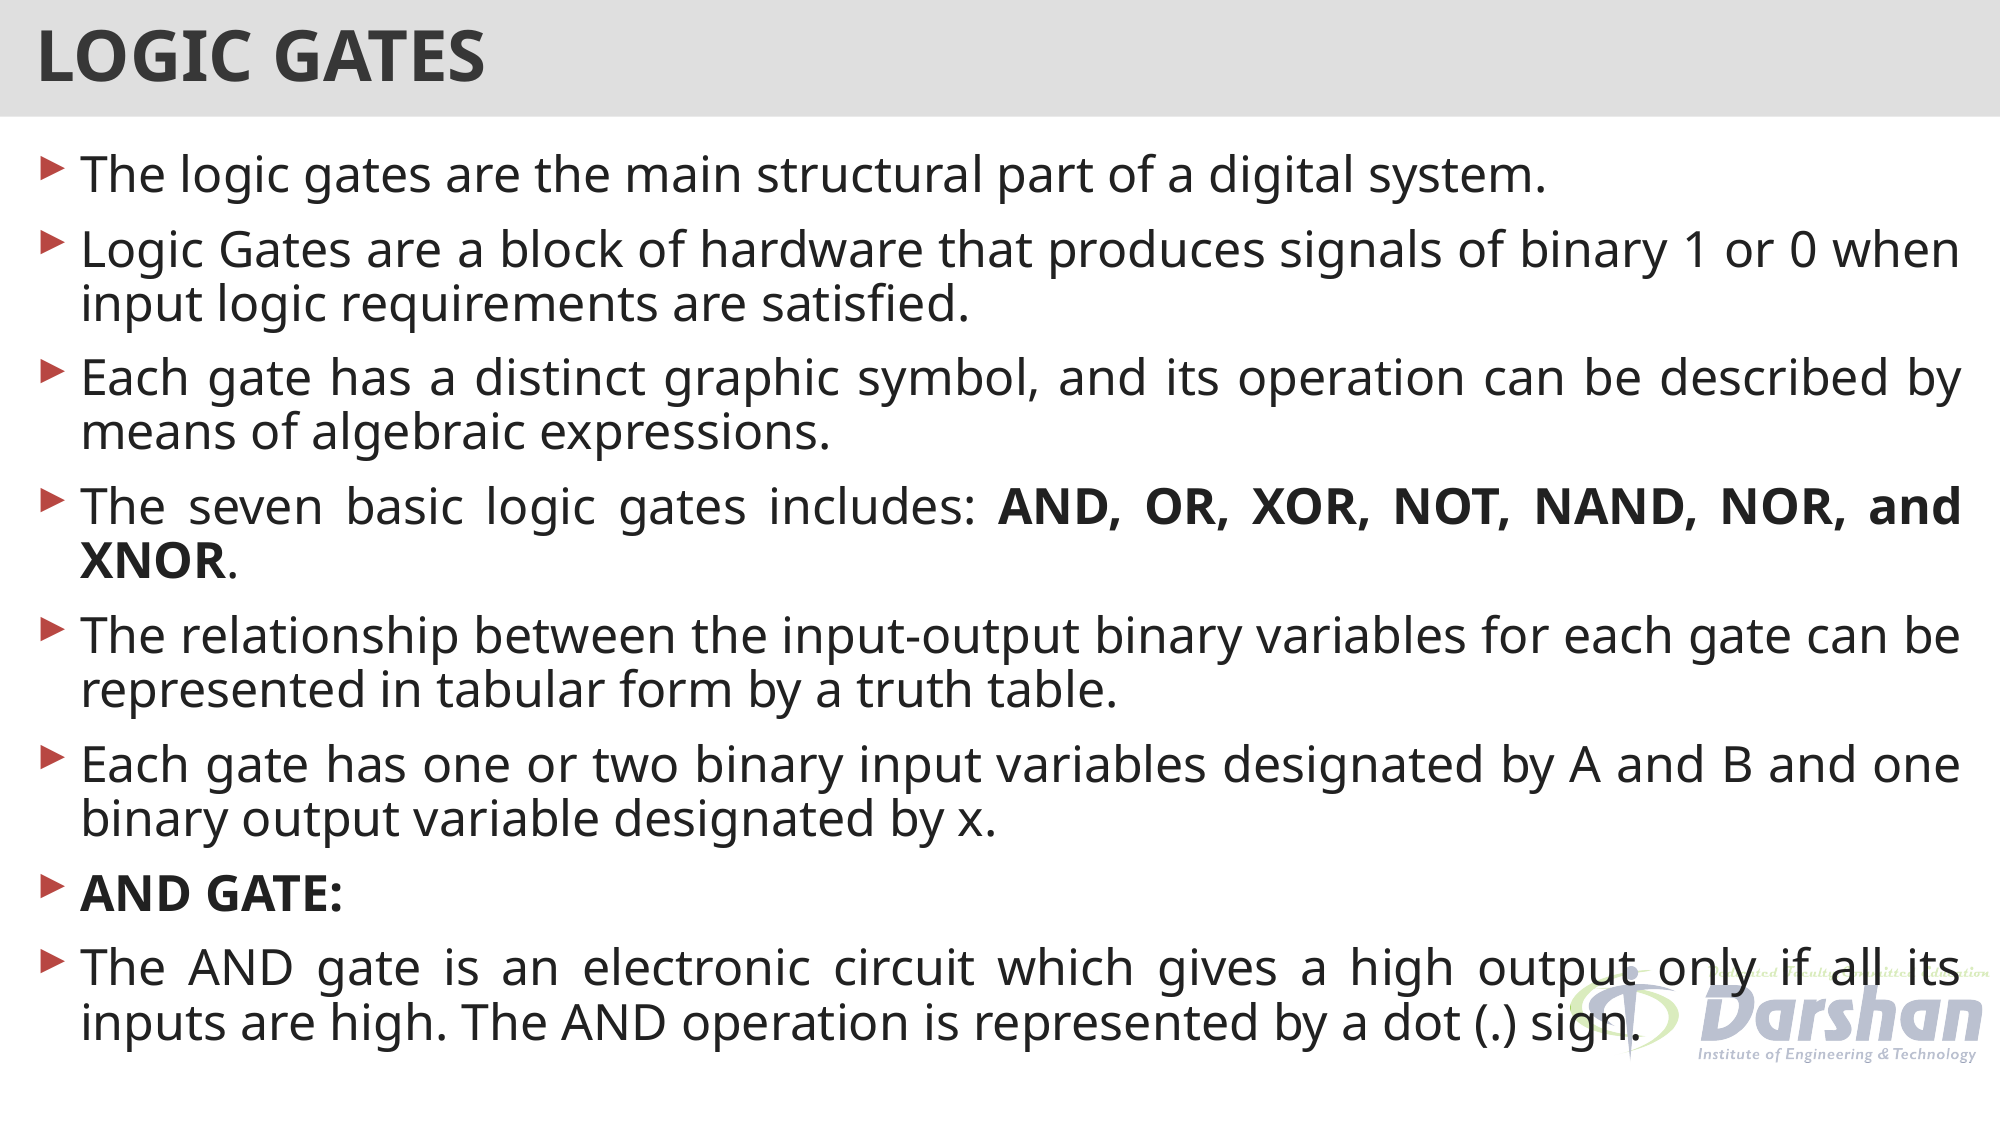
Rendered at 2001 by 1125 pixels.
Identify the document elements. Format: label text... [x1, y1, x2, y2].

list The logic gates are the main structural part of a digital system. Logic Gates are a block of hardware that produces signals of binary 1 or 0 when input logic requirements are satisfied. Each gate has a distinct graphic symbol, and its operation can be described by means of algebraic expressions. The seven basic logic gates includes: AND, OR, XOR, NOT, NAND, NOR, and XNOR. The relationship between the input-output binary variables for each gate can be represented in tabular form by a truth table. Each gate has one or two binary input variables designated by A and B and one binary output variable designated by x. AND GATE: The AND gate is an electronic circuit which gives a high output only if all its inputs are high. The AND operation is represented by a dot (.) sign. [21, 141, 1979, 1059]
title LOGIC GATES [0, 0, 2000, 117]
text_box 1 [1570, 966, 1990, 1063]
